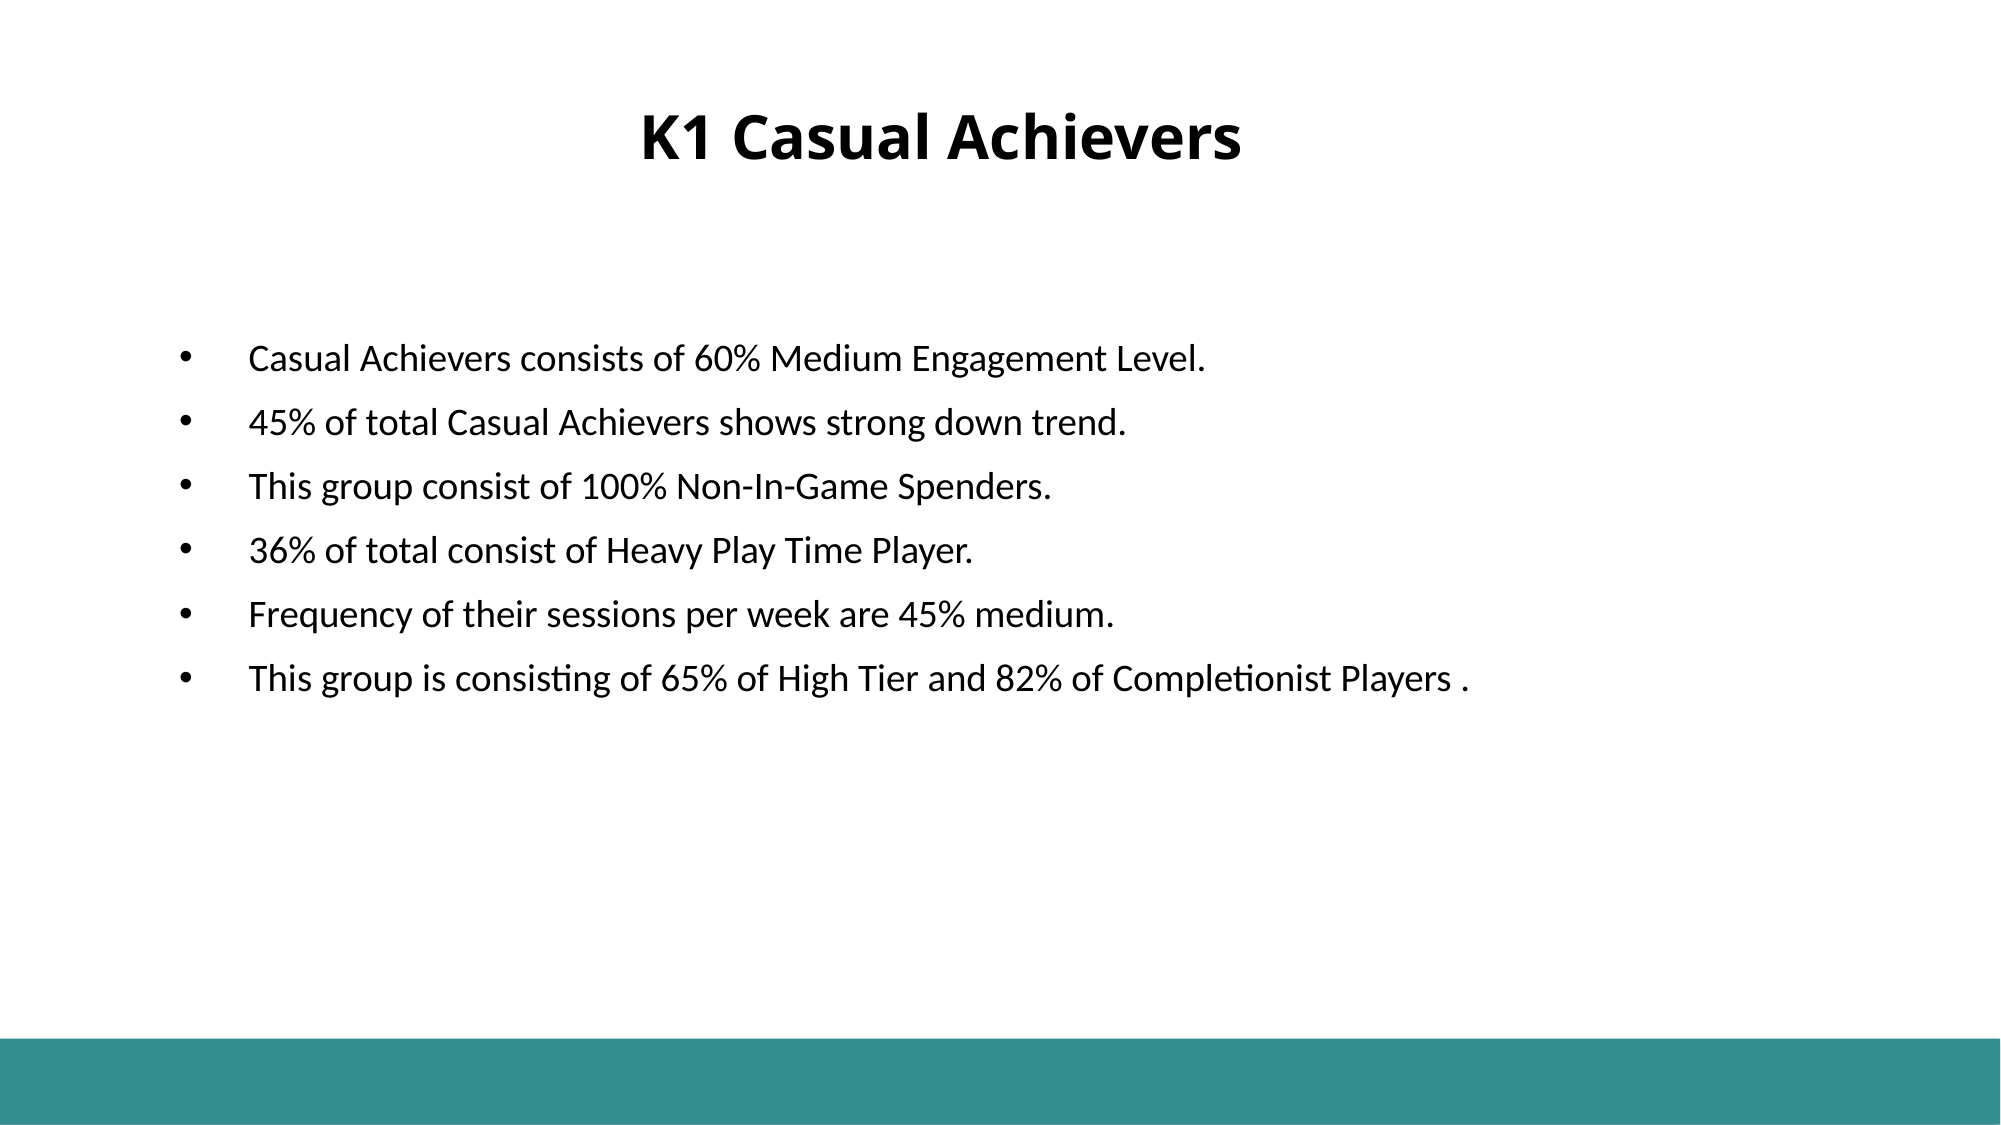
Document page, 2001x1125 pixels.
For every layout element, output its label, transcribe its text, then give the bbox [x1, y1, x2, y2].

list Casual Achievers consists of 60% Medium Engagement Level. 45% of total Casual Achievers shows strong down trend. This group consist of 100% Non-In-Game Spenders. 36% of total consist of Heavy Play Time Player. Frequency of their sessions per week are 45% medium. This group is consisting of 65% of High Tier and 82% of Completionist Players . [137, 331, 1863, 981]
title K1 Casual Achievers [66, 0, 1818, 187]
